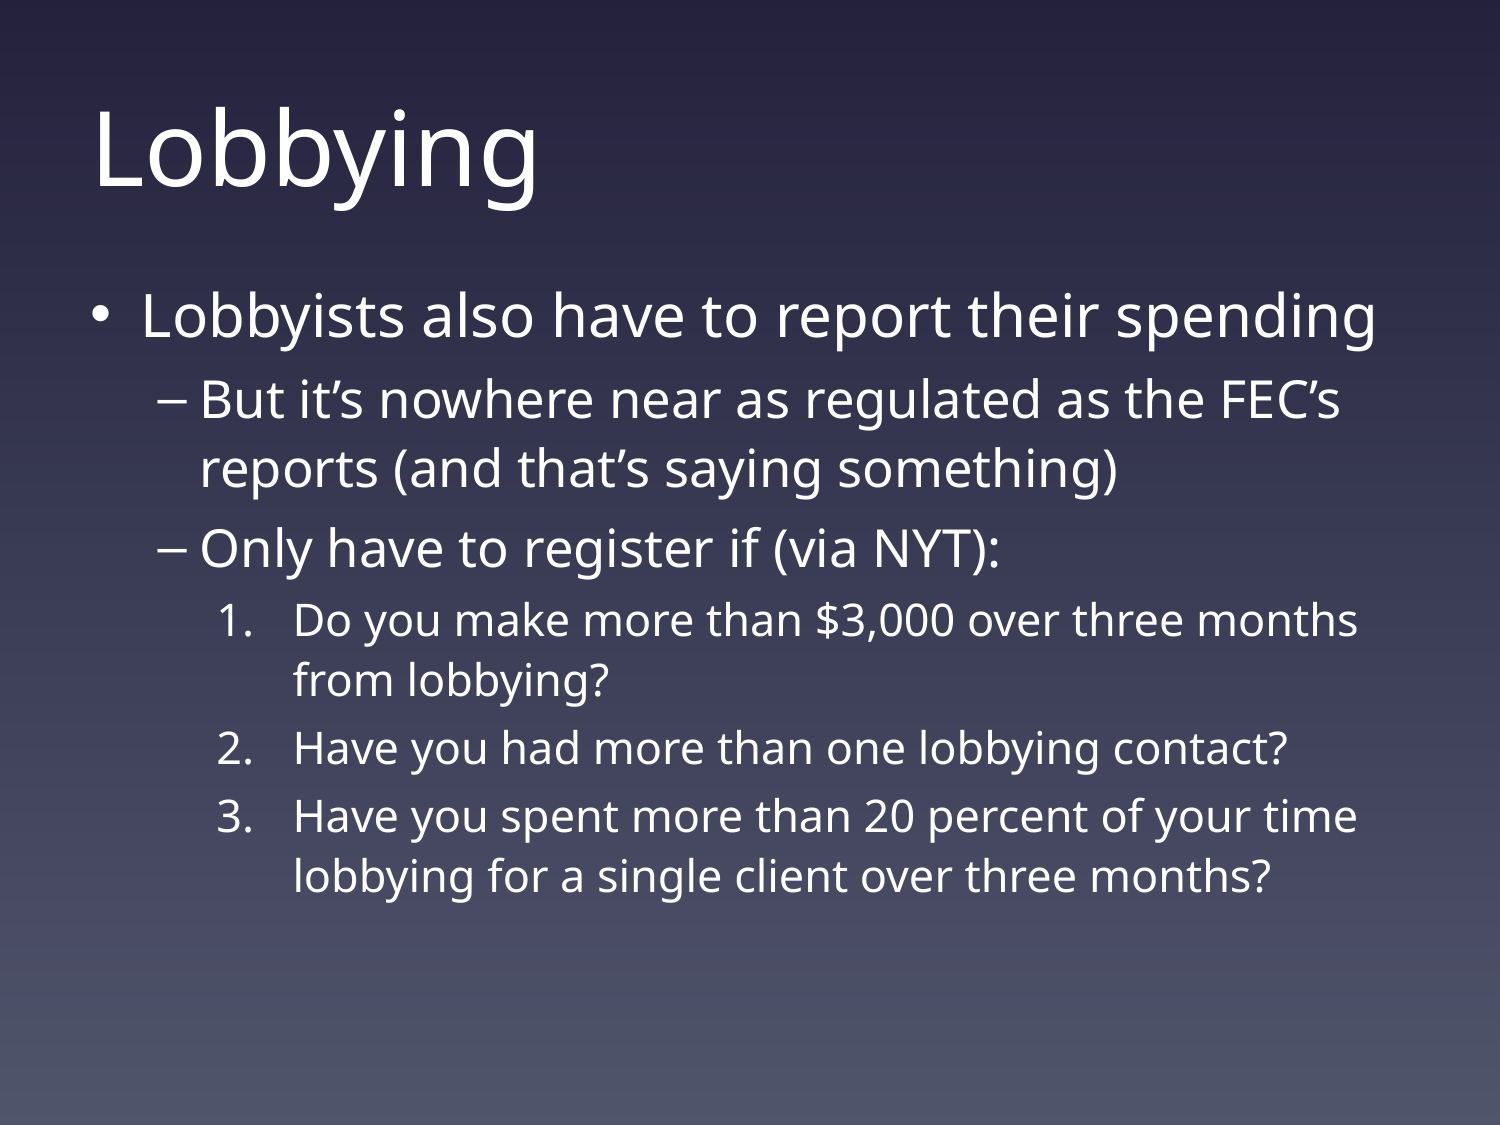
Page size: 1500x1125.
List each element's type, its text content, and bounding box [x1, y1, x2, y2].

list Lobbyists also have to report their spending But it’s nowhere near as regulated as the FEC’s reports (and that’s saying something) Only have to register if (via NYT): Do you make more than $3,000 over three months from lobbying? Have you had more than one lobbying contact? Have you spent more than 20 percent of your time lobbying for a single client over three months? [75, 262, 1425, 1005]
title Lobbying [75, 75, 1425, 262]
